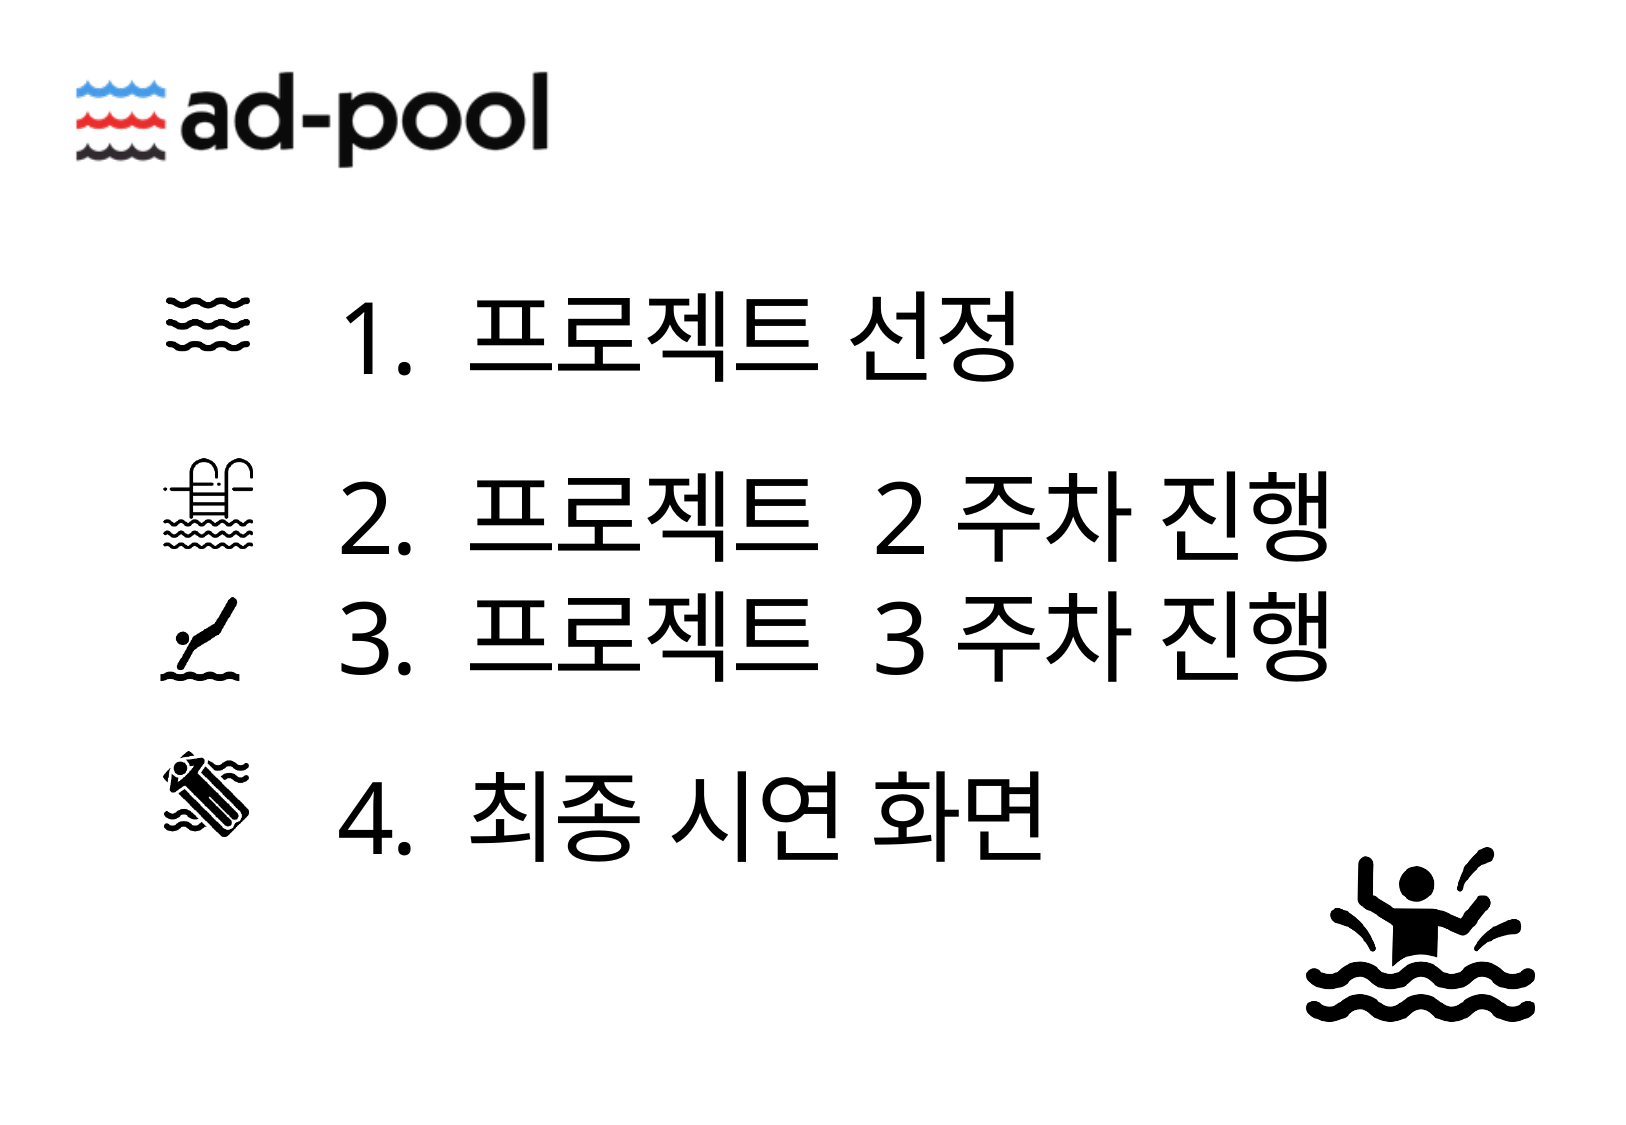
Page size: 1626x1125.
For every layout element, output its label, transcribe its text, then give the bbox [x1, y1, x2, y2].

picture [163, 751, 249, 837]
picture [163, 458, 253, 549]
picture [166, 282, 250, 366]
text_box 1. 프로젝트 선정 2. 프로젝트 2주차 진행 3. 프로젝트 3주차 진행 4. 최종 시연 화면 [322, 207, 1377, 882]
picture [1306, 819, 1535, 1049]
picture [72, 69, 558, 173]
picture [158, 597, 241, 681]
